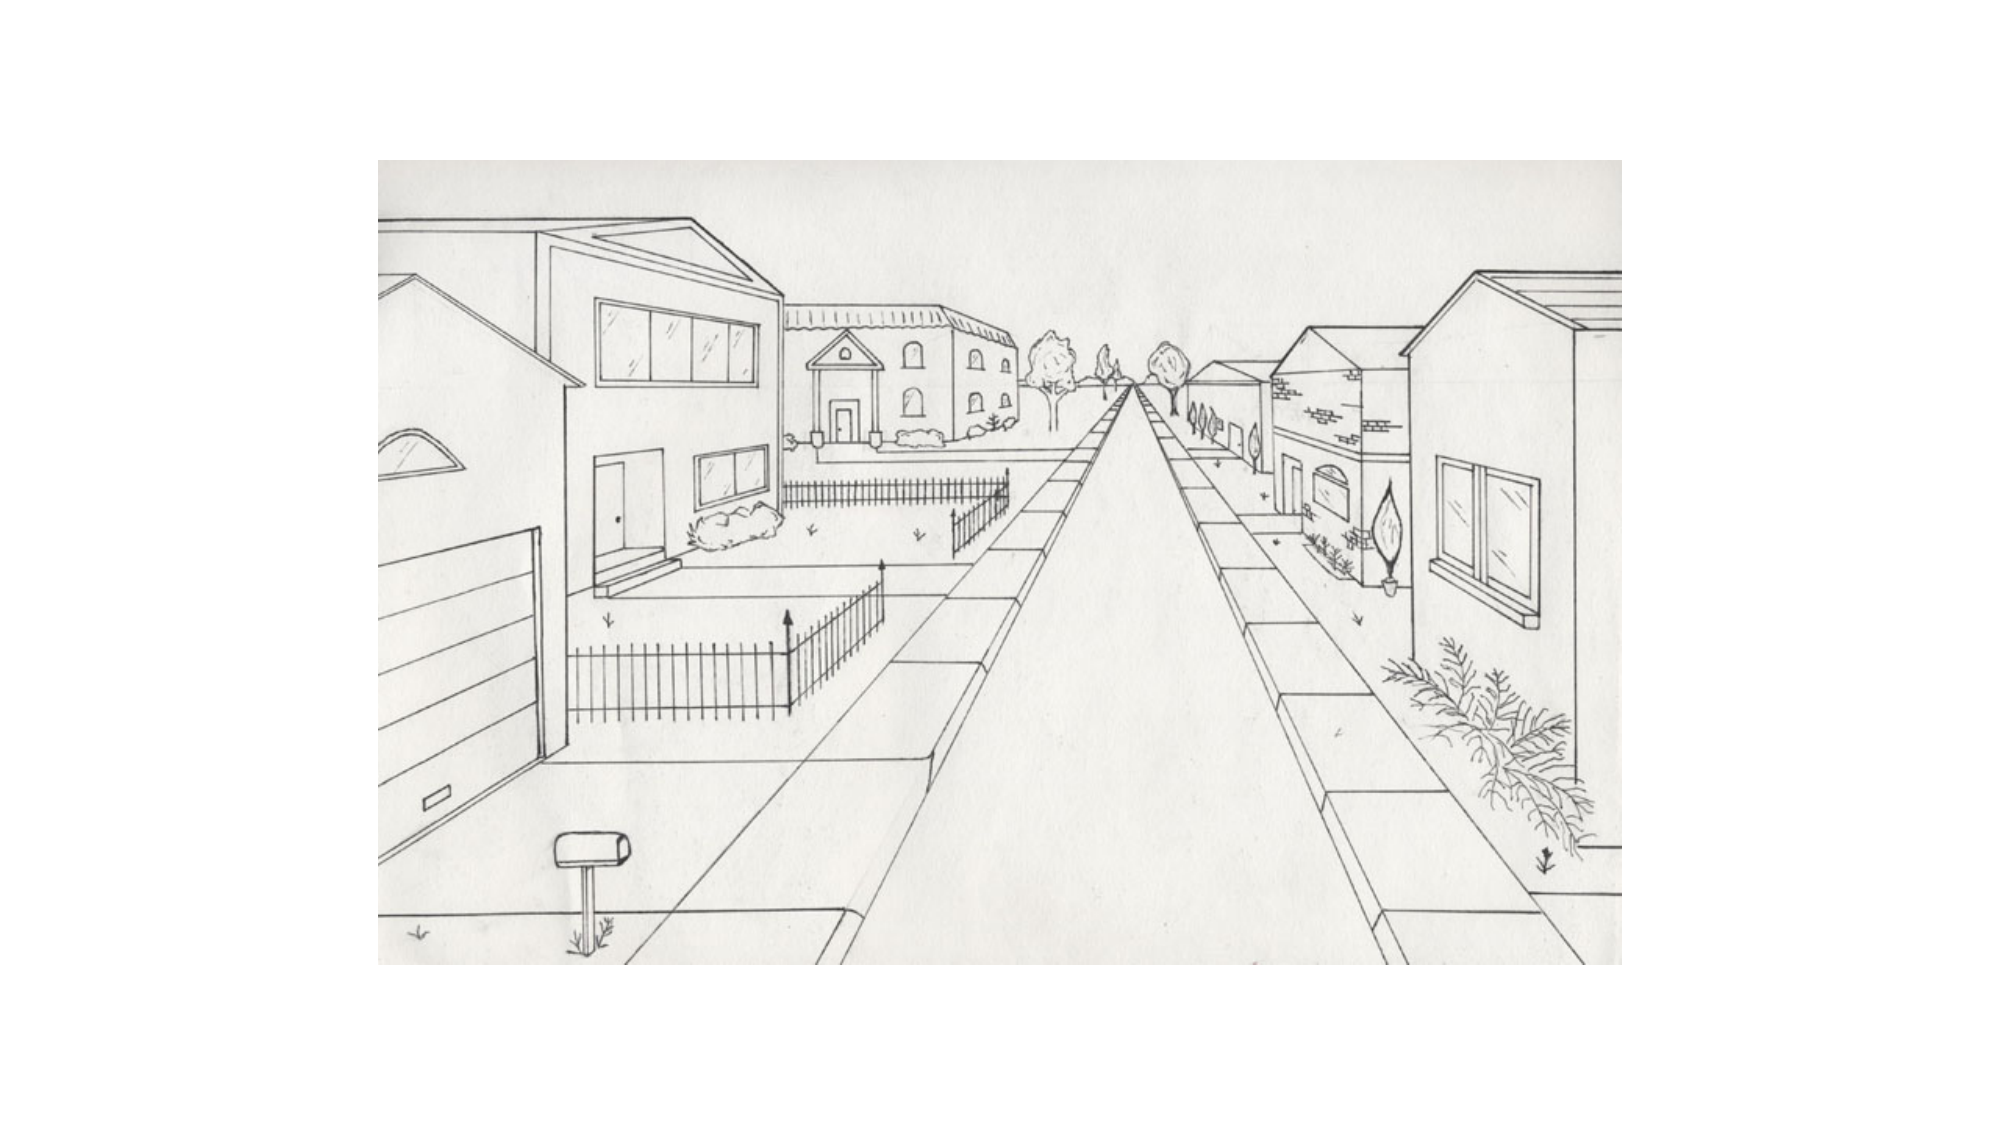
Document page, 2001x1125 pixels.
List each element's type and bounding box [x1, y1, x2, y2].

picture [378, 160, 1622, 965]
